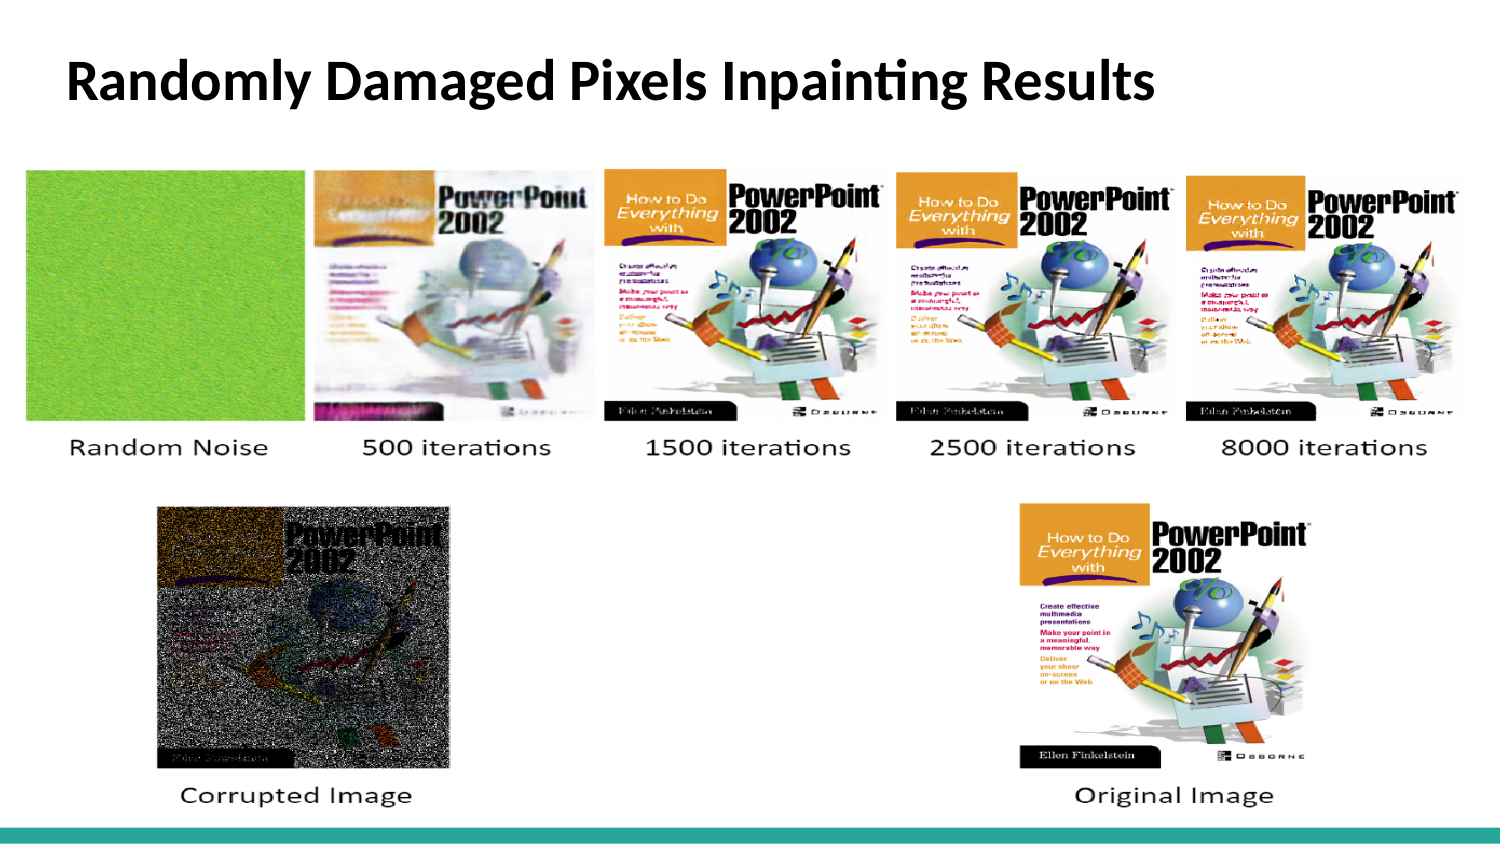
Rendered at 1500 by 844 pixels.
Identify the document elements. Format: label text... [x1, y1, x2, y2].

title Randomly Damaged Pixels Inpainting Results [51, 27, 1449, 128]
picture [0, 152, 1500, 819]
